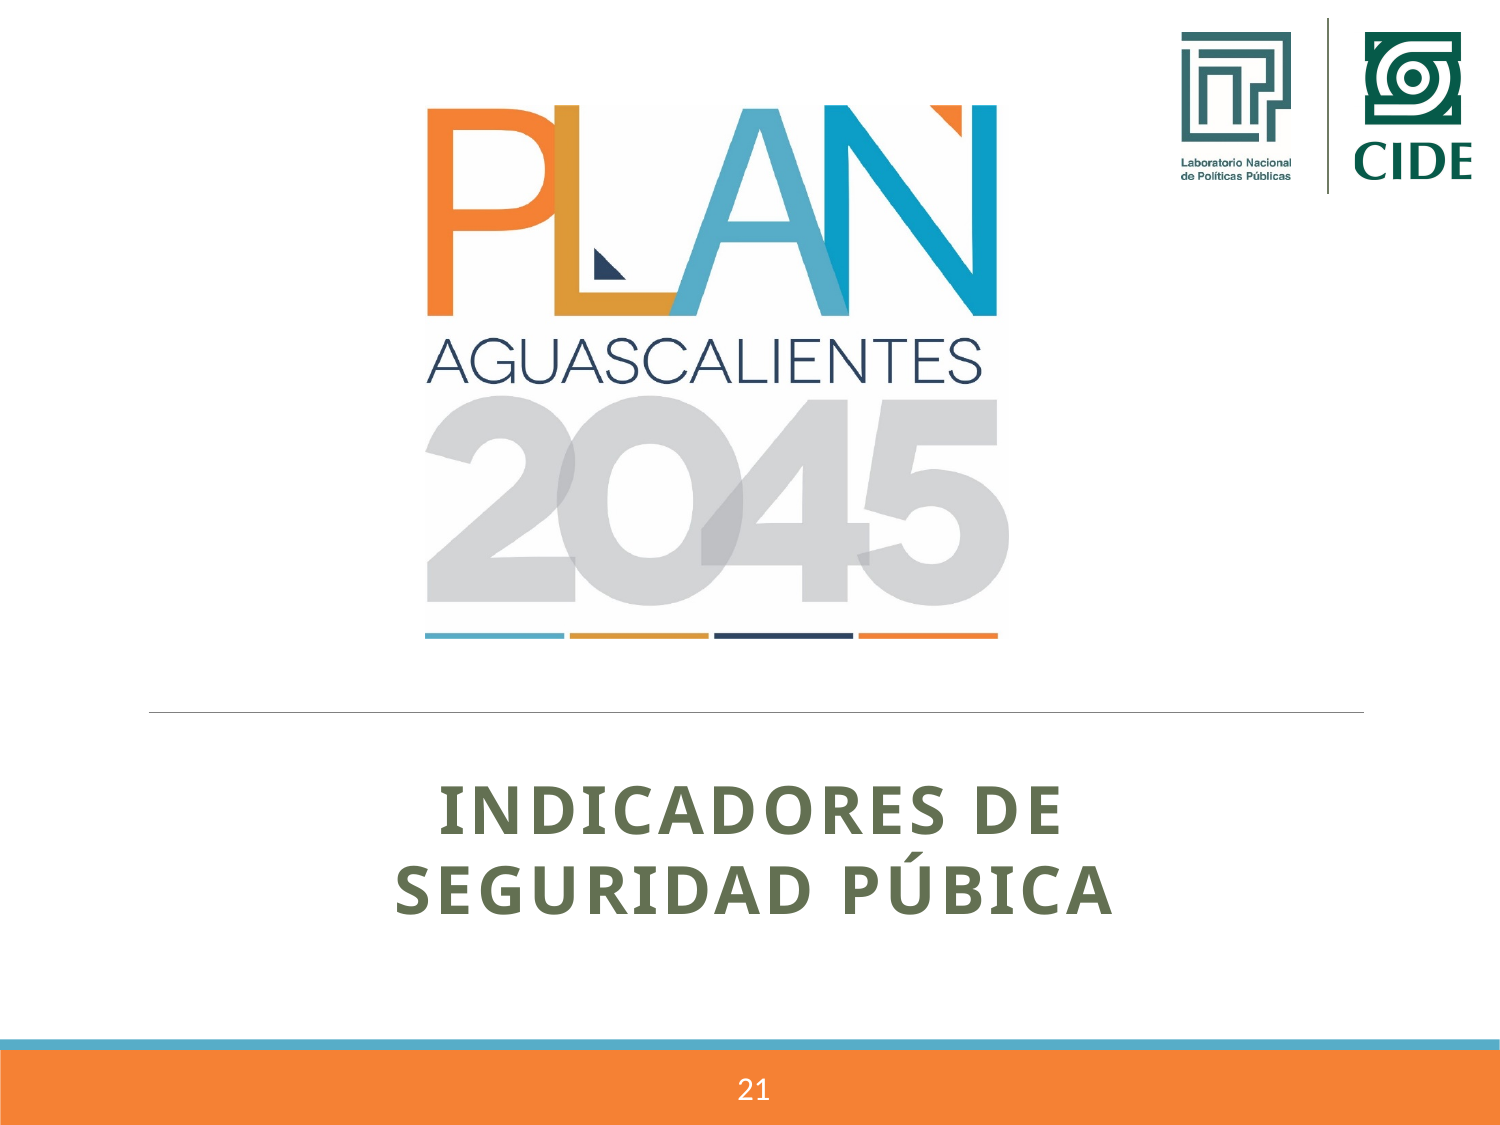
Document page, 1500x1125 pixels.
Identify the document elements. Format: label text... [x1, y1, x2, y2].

subtitle INDICADORES DE Seguridad púbica [303, 754, 1205, 942]
slide_number 21 [673, 1057, 835, 1118]
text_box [1181, 17, 1472, 195]
picture [424, 105, 1009, 640]
